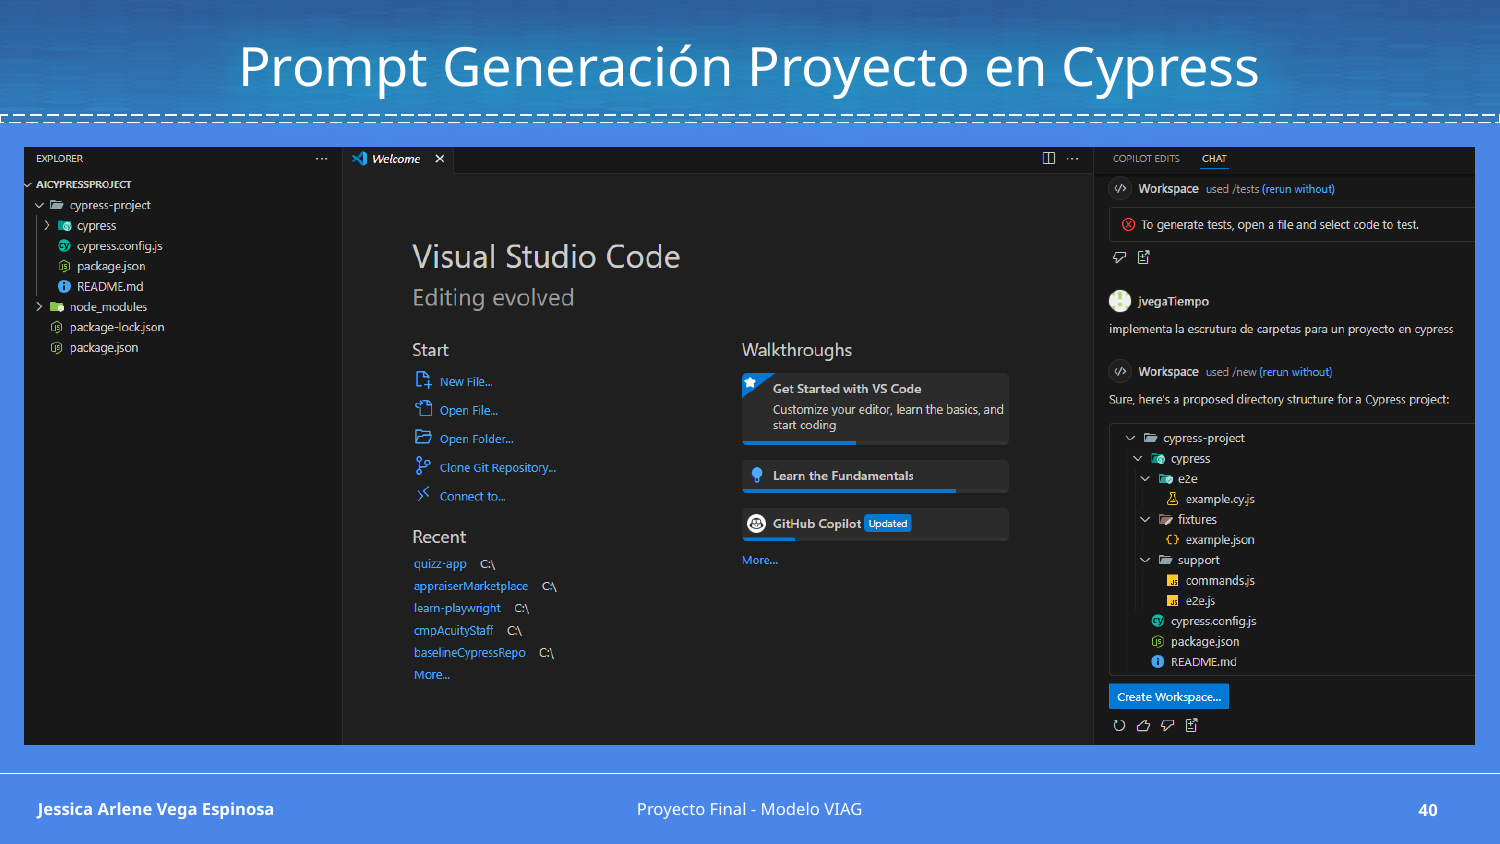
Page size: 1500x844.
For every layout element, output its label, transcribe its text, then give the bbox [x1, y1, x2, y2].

slide_number ‹#› [1403, 779, 1494, 844]
subtitle Jessica Arlene Vega Espinosa [22, 773, 434, 844]
picture [0, 0, 1500, 123]
subtitle Proyecto Final - Modelo VIAG [544, 773, 956, 844]
picture [24, 147, 1476, 745]
